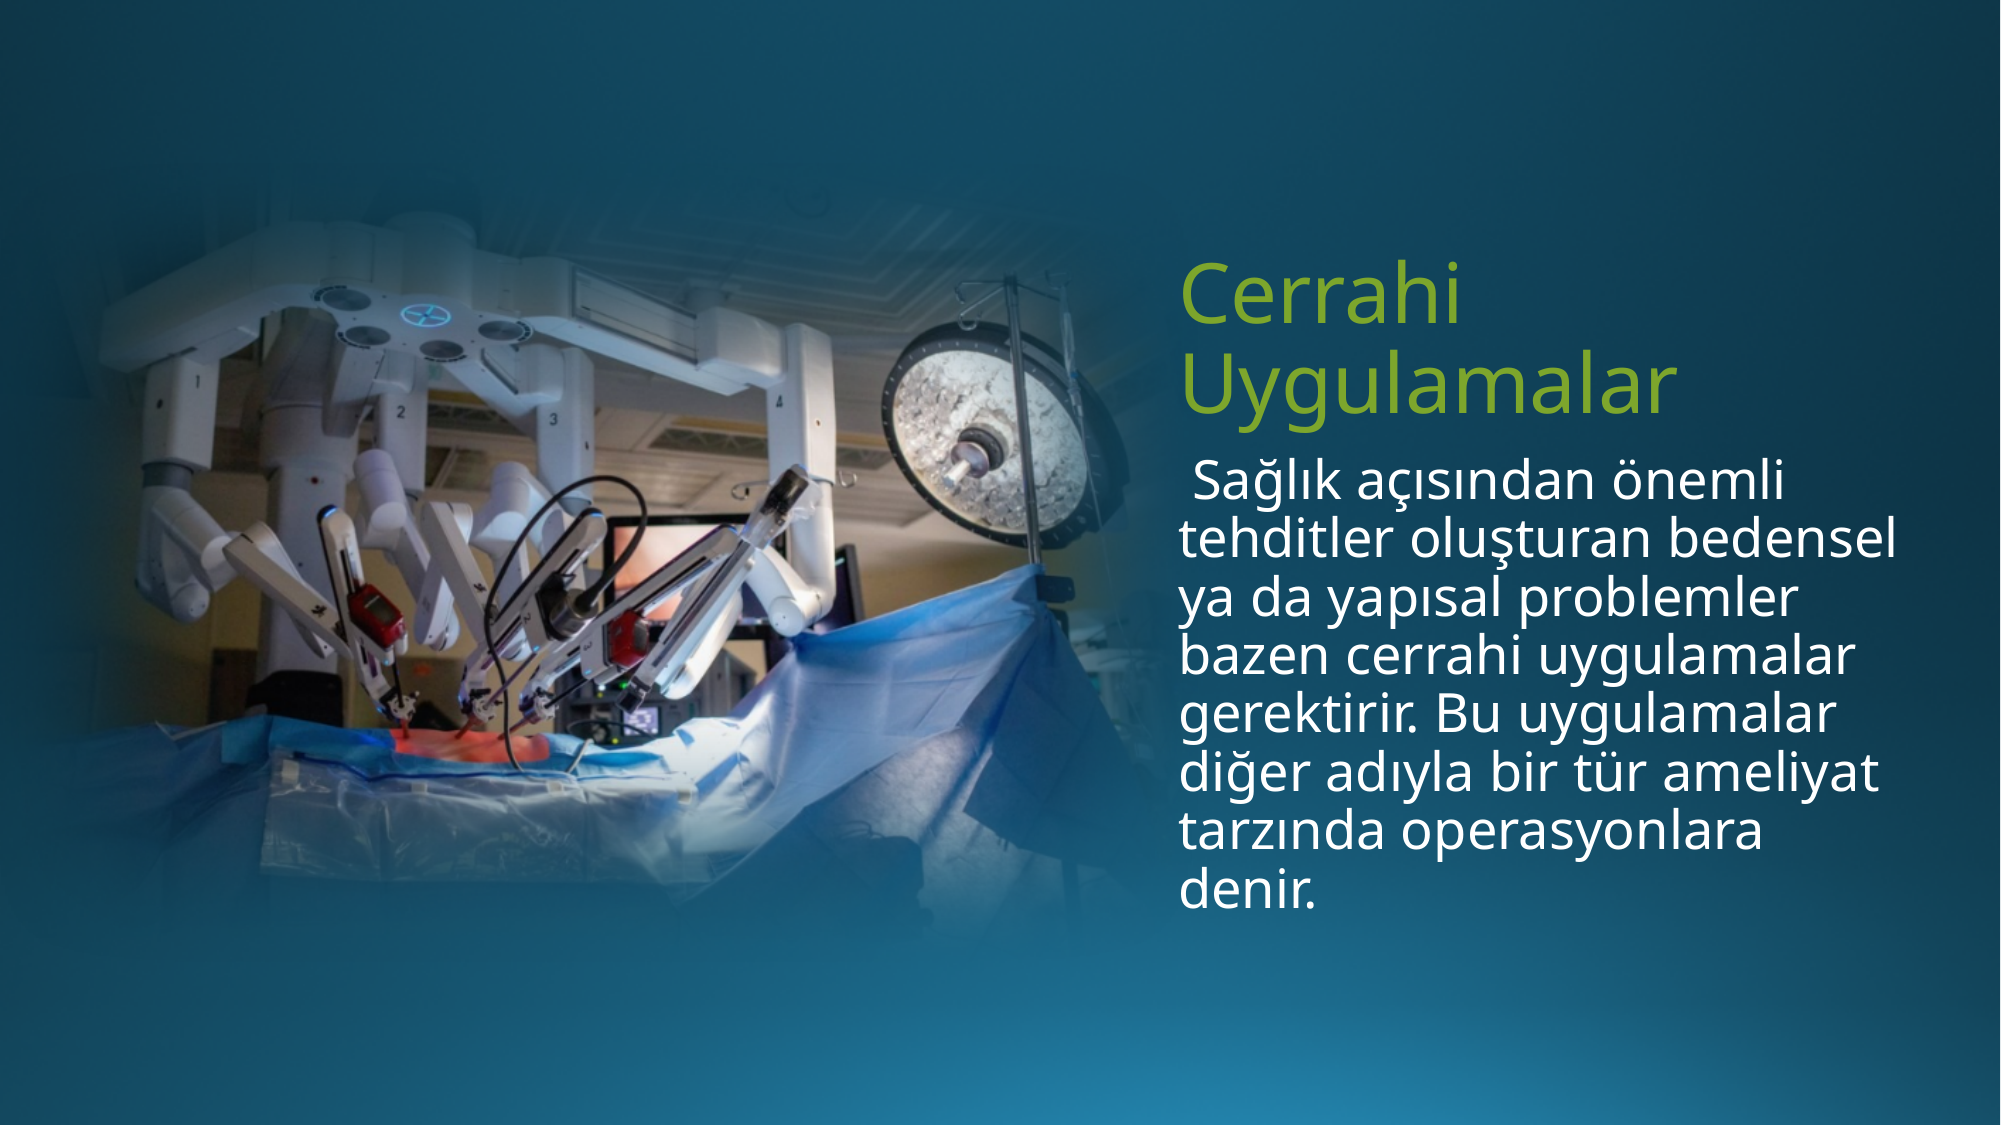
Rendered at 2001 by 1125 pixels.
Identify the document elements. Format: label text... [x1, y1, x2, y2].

picture [0, 0, 2001, 1125]
list Cerrahi Uygulamalar Sağlık açısından önemli tehditler oluşturan bedensel ya da yapısal problemler bazen cerrahi uygulamalar gerektirir. Bu uygulamalar diğer adıyla bir tür ameliyat tarzında operasyonlara denir. [1207, 244, 1923, 881]
